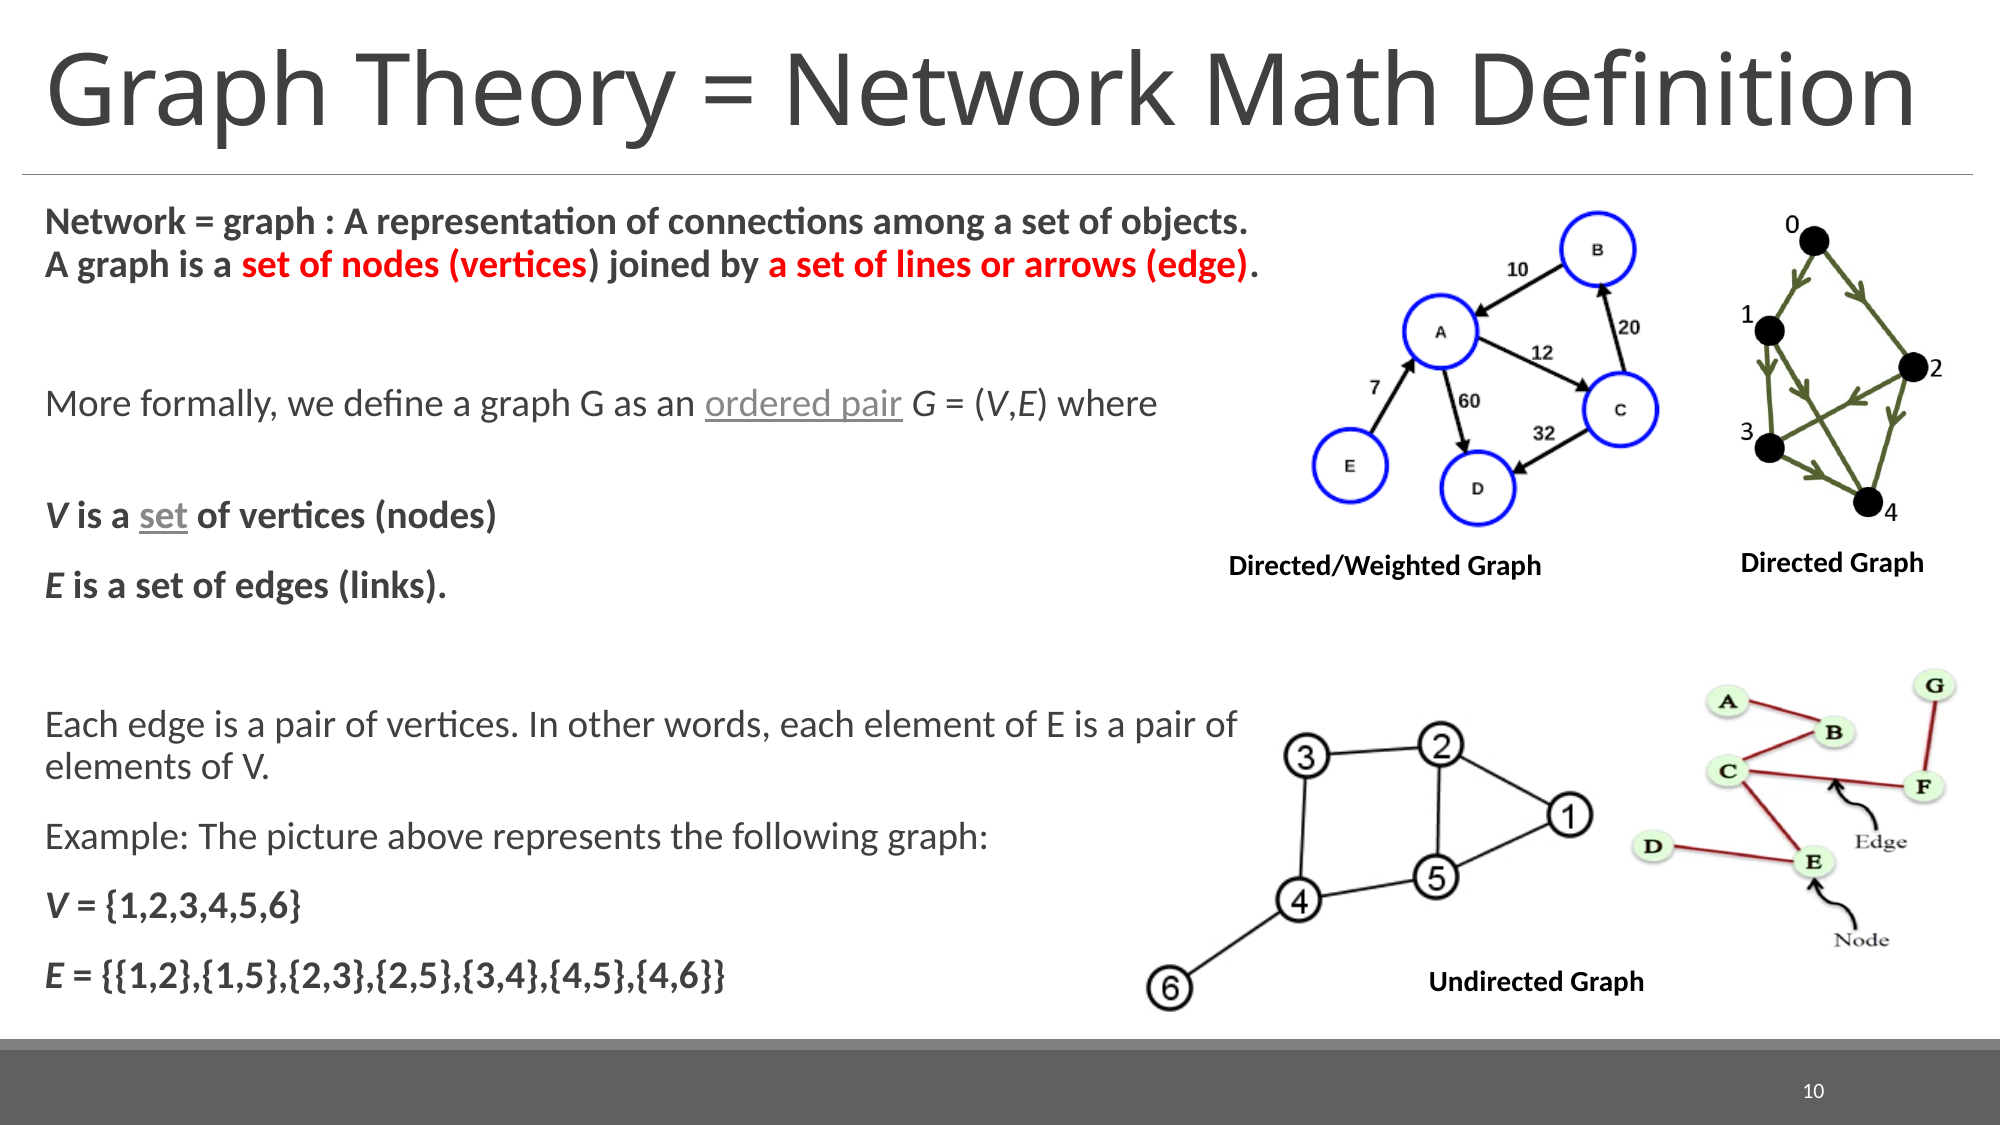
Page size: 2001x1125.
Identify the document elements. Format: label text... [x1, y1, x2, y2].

title Graph Theory = Network Math Definition [29, 22, 1969, 154]
text_box Directed Graph [1726, 548, 1940, 586]
text_box Directed/Weighted Graph [1213, 539, 1558, 589]
picture [1116, 626, 1970, 1031]
picture [1309, 209, 1662, 530]
text_box Undirected Graph [1633, 964, 1660, 1005]
list Network = graph : A representation of connections among a set of objects. A graph is a set of nodes (vertices) joined by a set of lines or arrows (edge). More formally, we define a graph G as an ordered pair G = (V,E) where V is a set of vertices (nodes) E is a set of edges (links). Each edge is a pair of vertices. In other words, each element of E is a pair of elements of V. Example: The picture above represents the following graph: V = {1,2,3,4,5,6} E = {{1,2},{1,5},{2,3},{2,5},{3,4},{4,5},{4,6}} [29, 193, 1272, 1030]
picture [1696, 206, 1970, 540]
slide_number 10 [1624, 1059, 1840, 1120]
